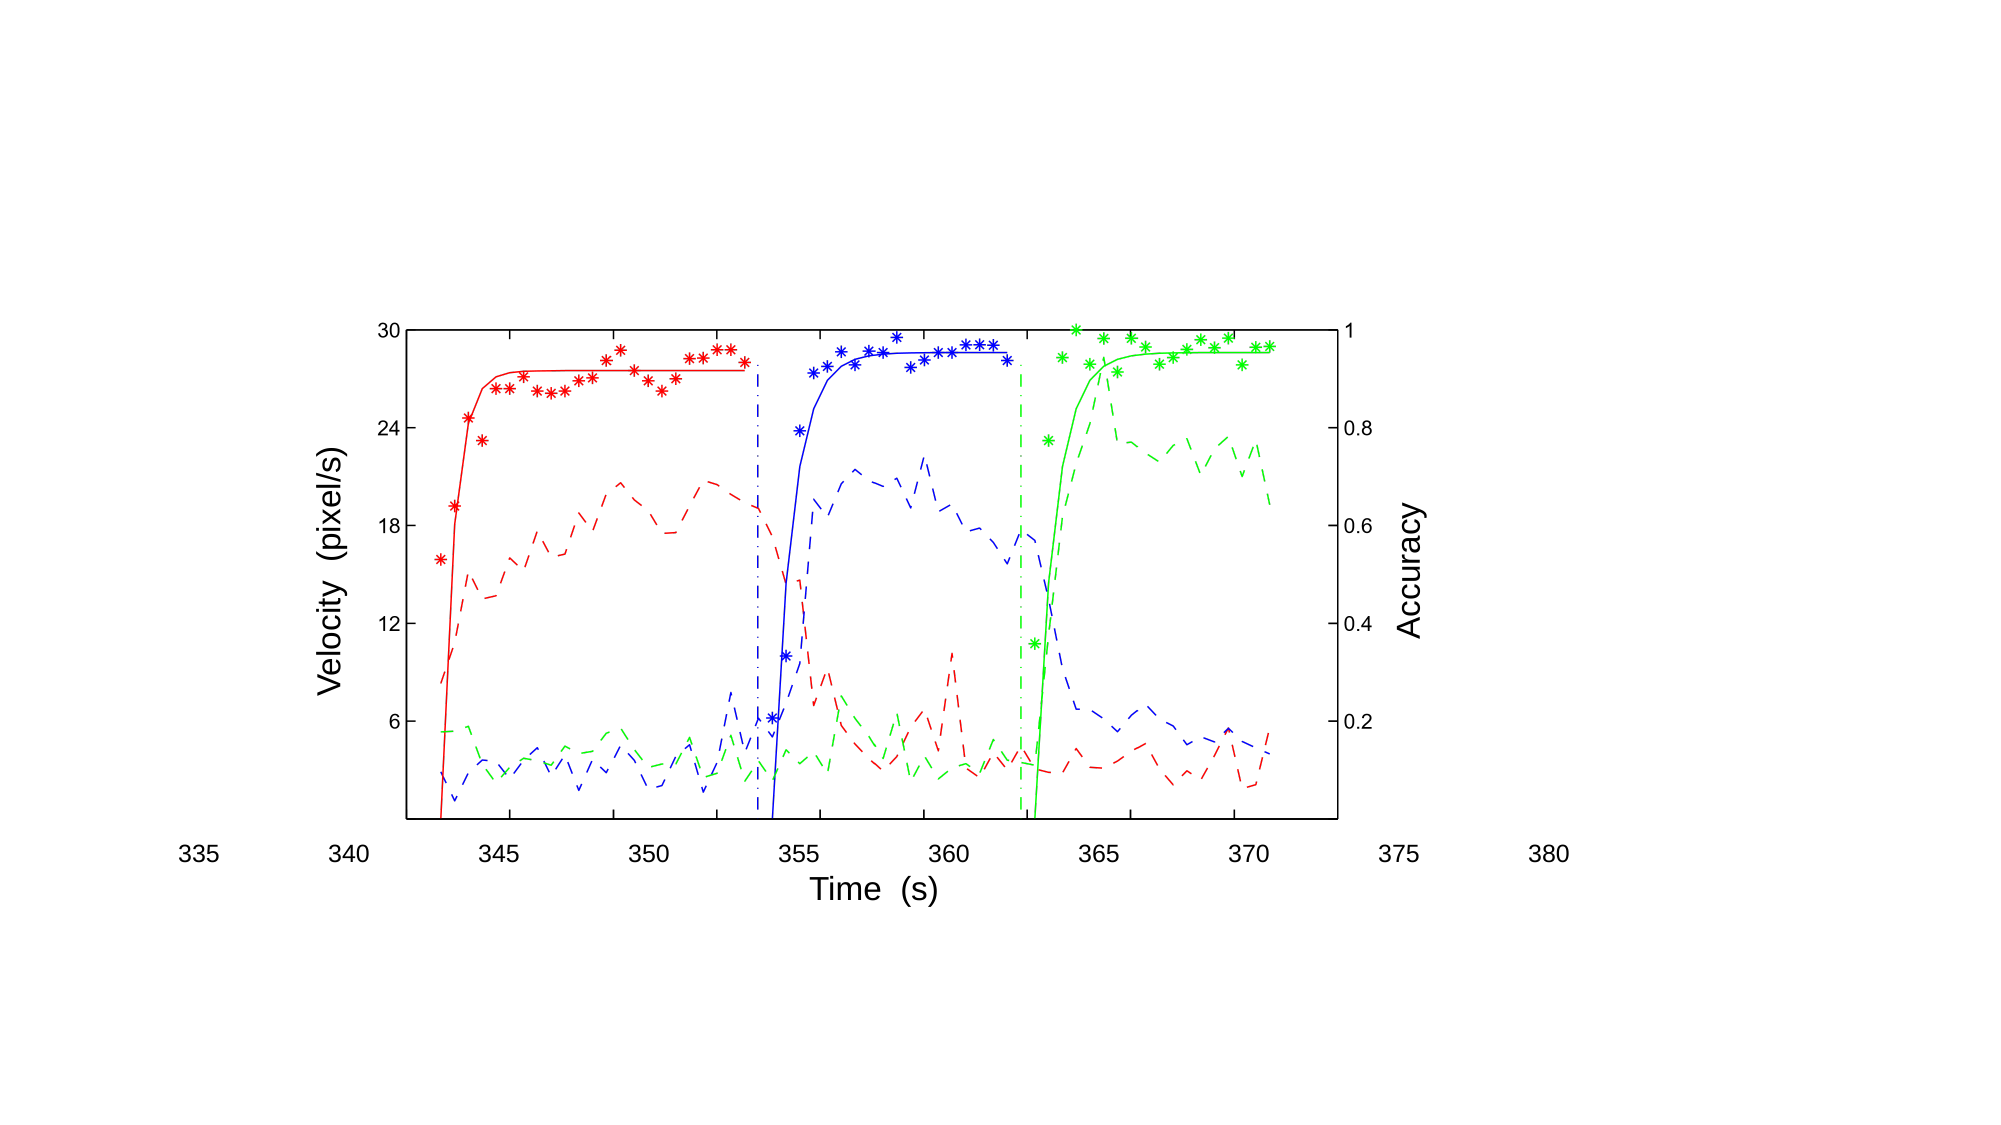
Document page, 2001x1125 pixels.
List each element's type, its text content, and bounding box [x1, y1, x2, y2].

text_box Velocity (pixel/s) [296, 355, 347, 787]
text_box 335 340 345 350 355 360 365 370 375 380 Time (s) [163, 800, 1586, 915]
picture [347, 322, 1401, 820]
text_box Accuracy [1401, 355, 1452, 787]
